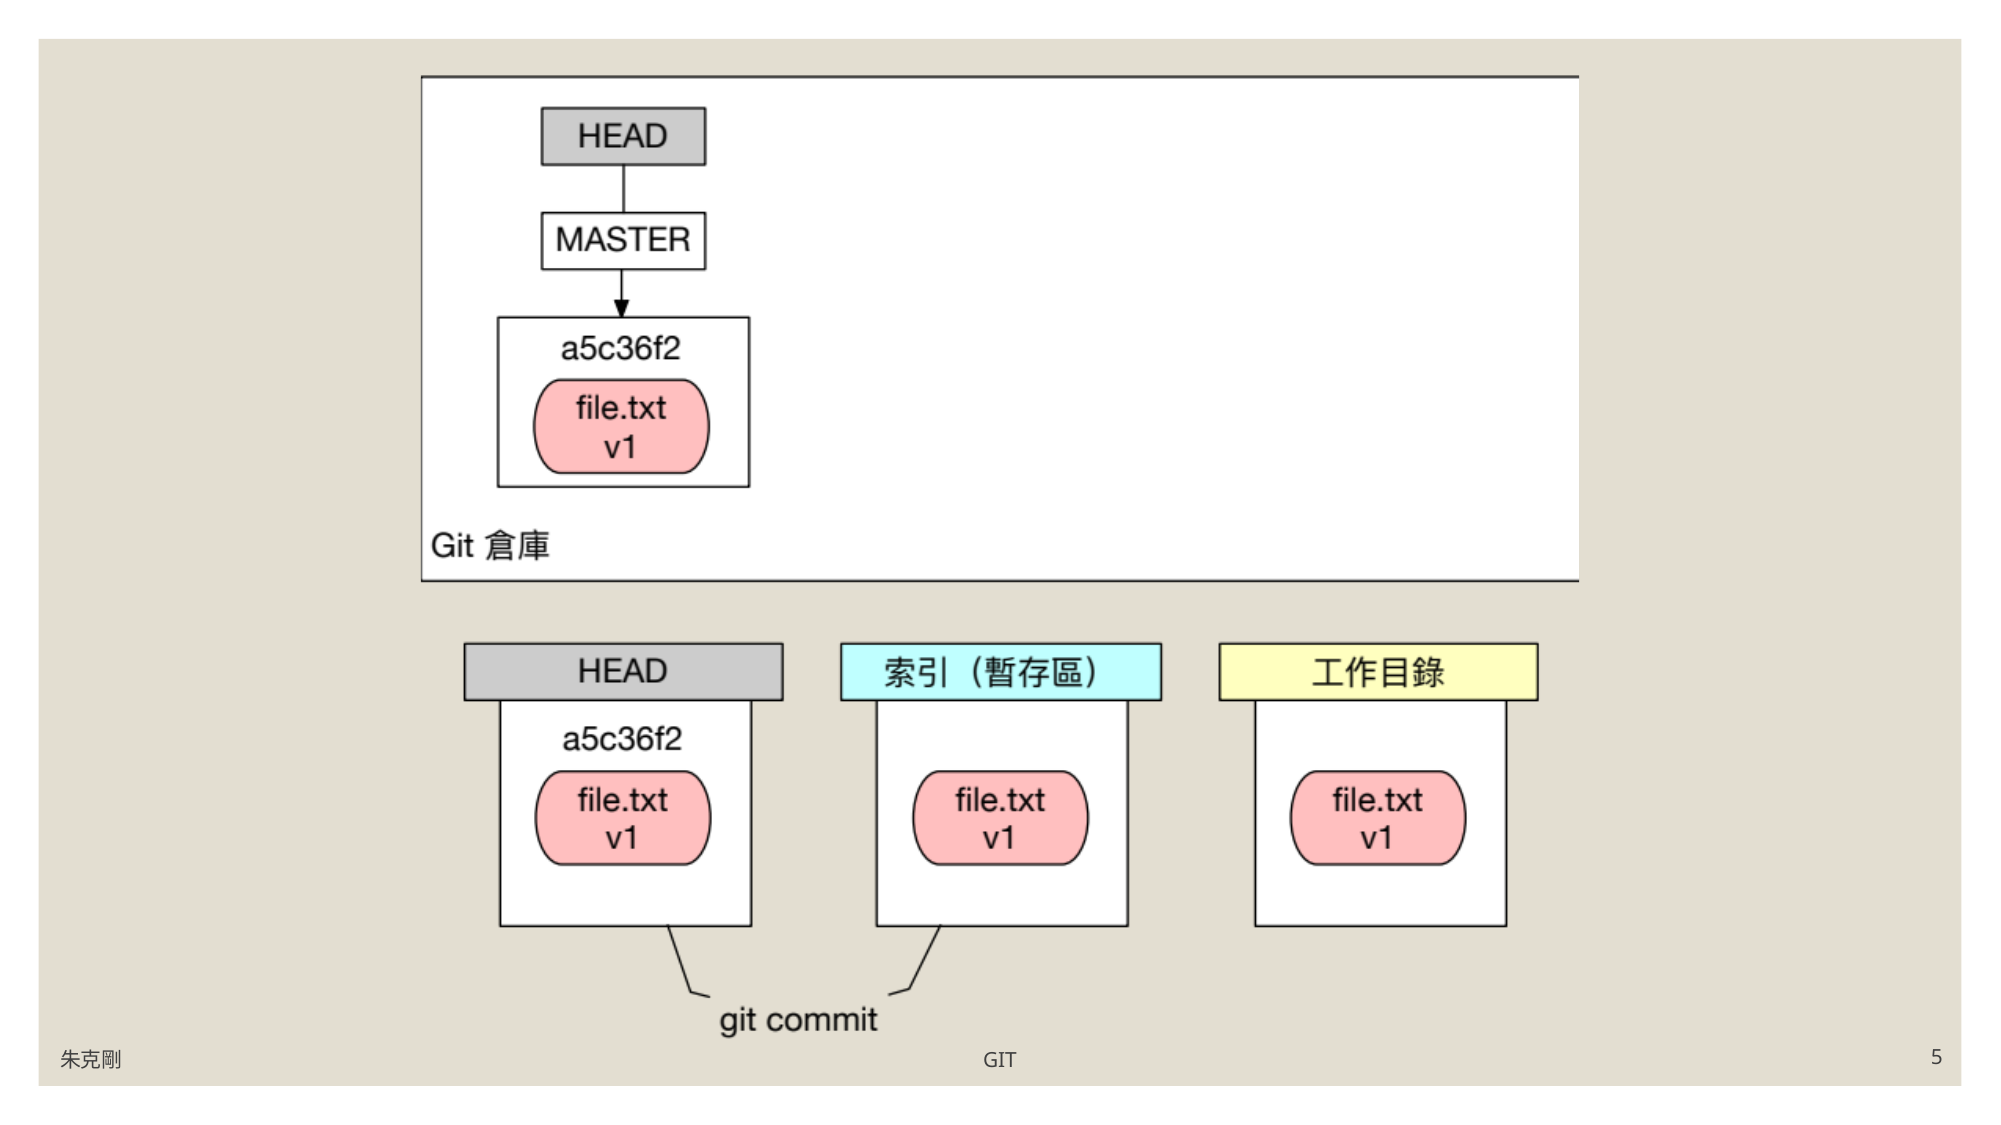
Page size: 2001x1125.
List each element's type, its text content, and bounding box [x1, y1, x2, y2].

picture [420, 74, 1580, 1050]
footer GIT [572, 1056, 1428, 1080]
slide_number 5 [1717, 1034, 1958, 1080]
slide_number 朱克剛 [45, 1034, 495, 1080]
